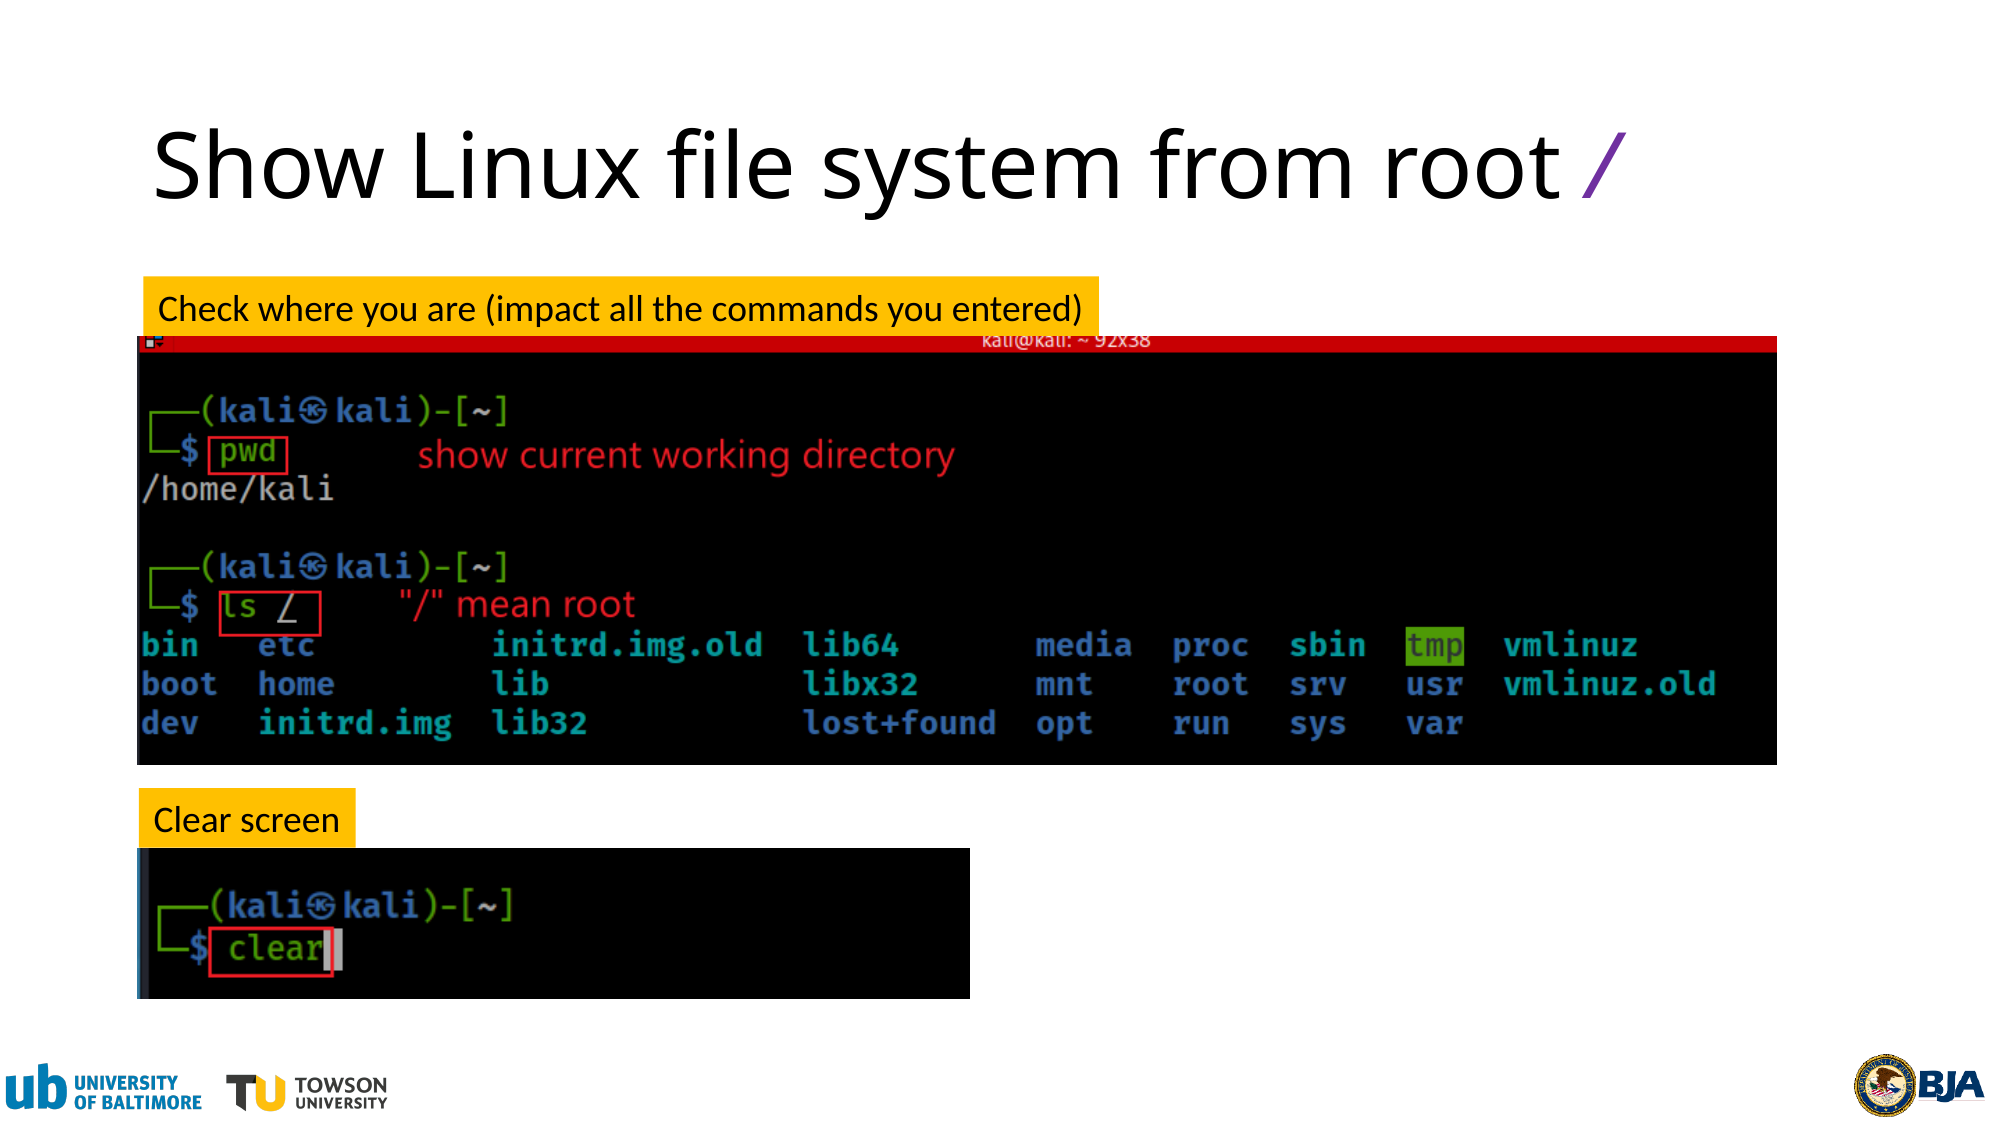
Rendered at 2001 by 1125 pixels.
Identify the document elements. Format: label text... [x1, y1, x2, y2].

text_box Clear screen [138, 788, 356, 848]
picture [1854, 1054, 1986, 1117]
picture [137, 848, 970, 999]
picture [0, 1031, 407, 1125]
text_box Check where you are (impact all the commands you entered) [143, 276, 1099, 336]
title Show Linux file system from root / [137, 59, 1863, 278]
picture [137, 336, 1777, 765]
